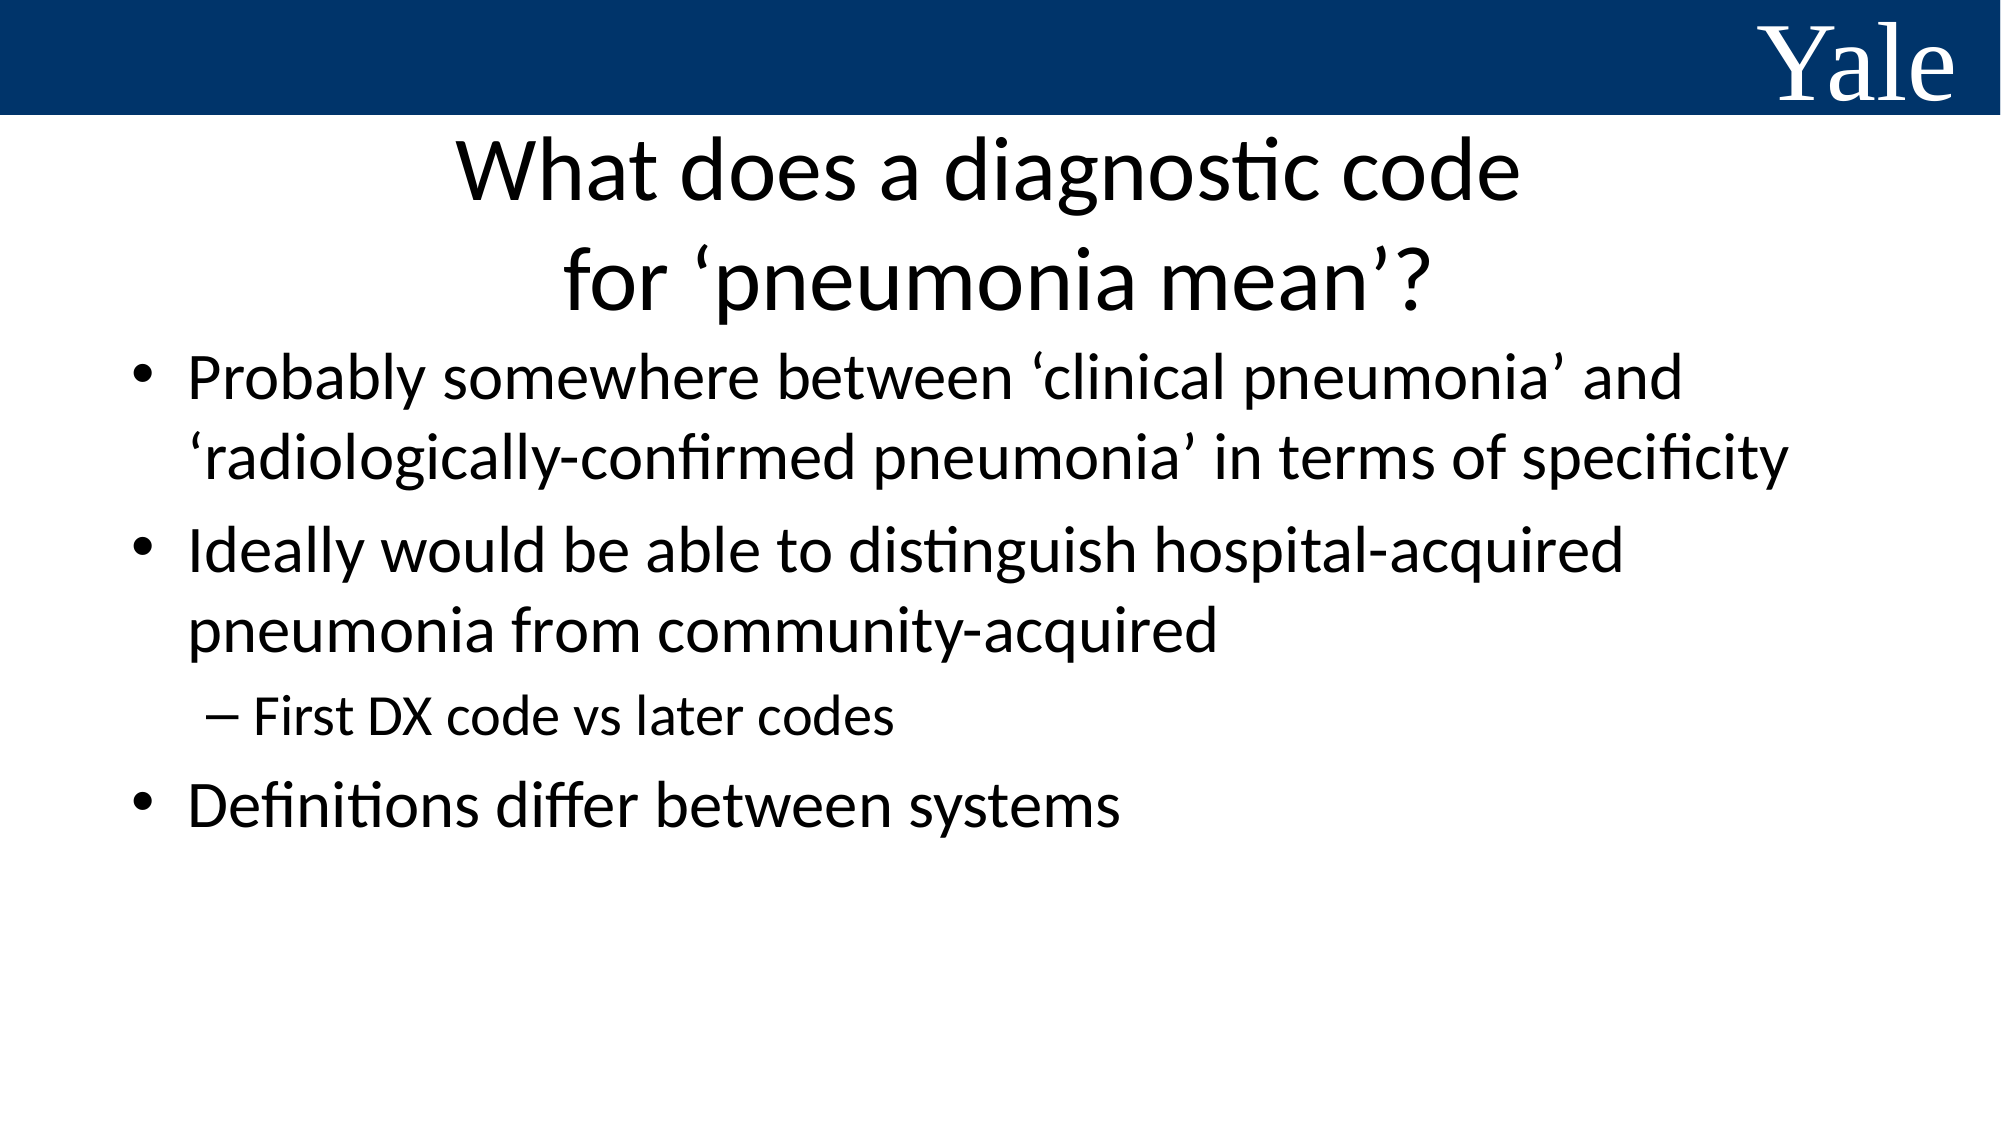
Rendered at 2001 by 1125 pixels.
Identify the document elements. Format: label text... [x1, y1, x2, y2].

title What does a diagnostic code for ‘pneumonia mean’? [99, 124, 1901, 313]
list Probably somewhere between ‘clinical pneumonia’ and ‘radiologically-confirmed pneumonia’ in terms of specificity Ideally would be able to distinguish hospital-acquired pneumonia from community-acquired First DX code vs later codes Definitions differ between systems [116, 324, 1901, 1006]
